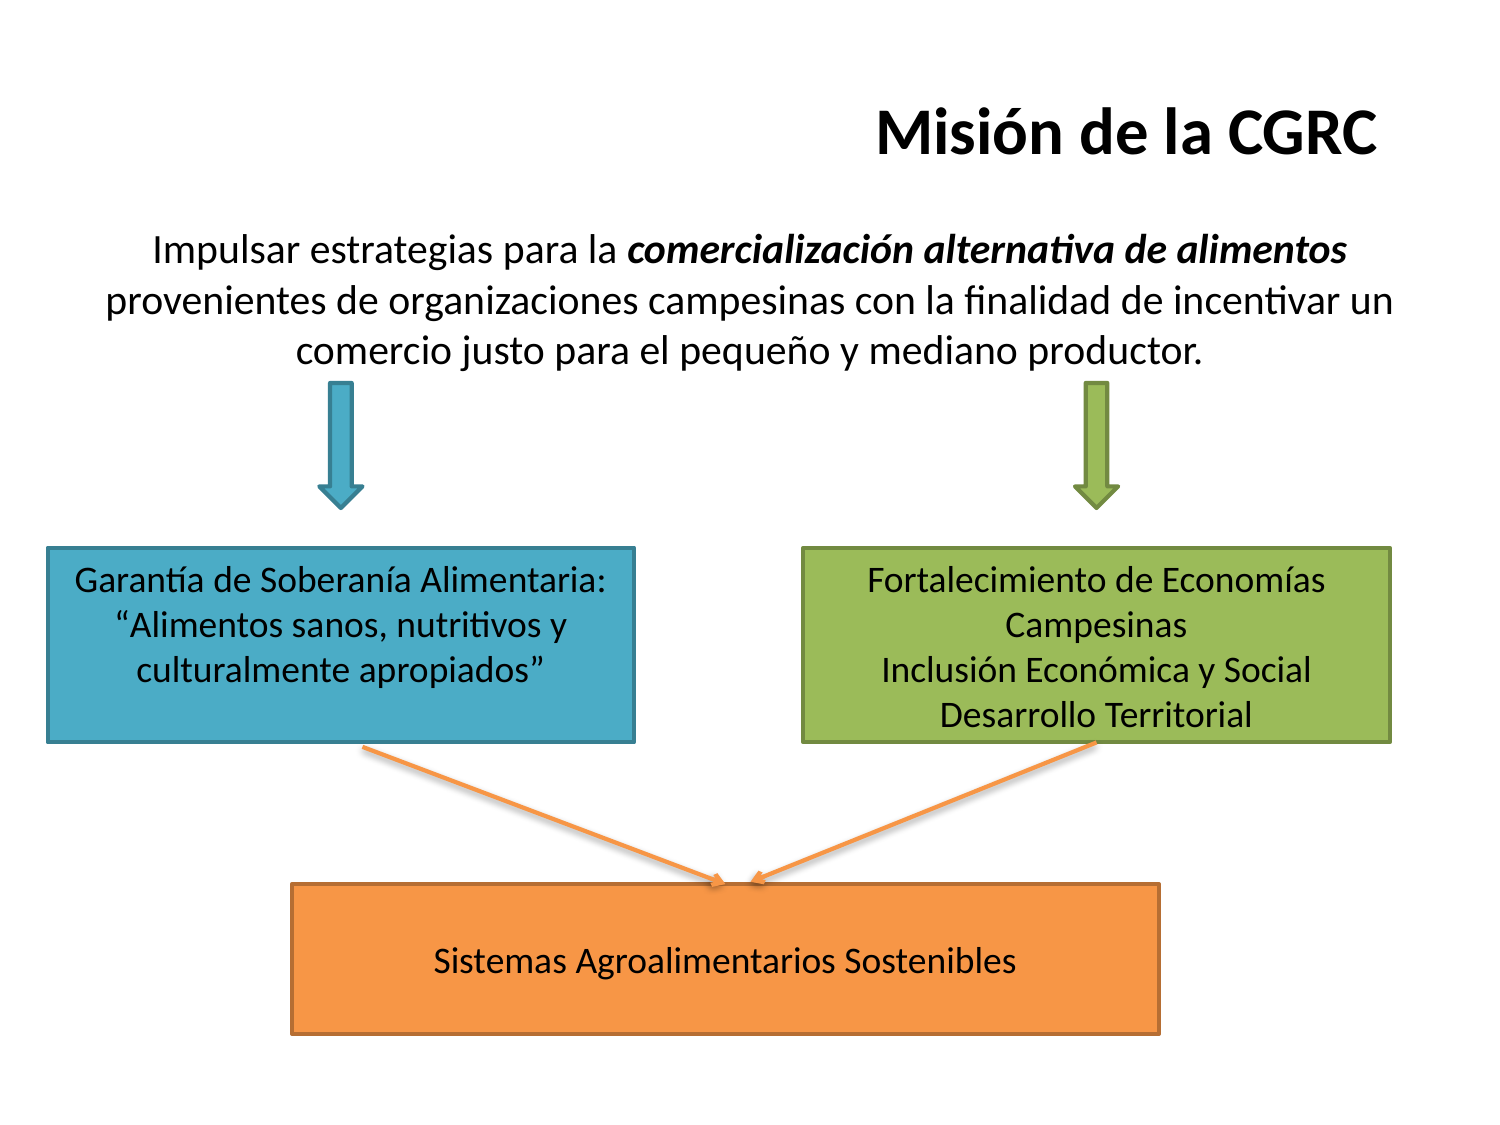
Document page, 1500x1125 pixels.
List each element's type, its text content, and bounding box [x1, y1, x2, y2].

text_box Impulsar estrategias para la comercialización alternativa de alimentos provenientes de organizaciones campesinas con la finalidad de incentivar un comercio justo para el pequeño y mediano productor. [74, 214, 1425, 505]
text_box [1073, 380, 1121, 511]
text_box Misión de la CGRC [434, 53, 1394, 202]
text_box [317, 380, 365, 511]
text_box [750, 744, 1097, 883]
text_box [362, 746, 726, 885]
text_box Garantía de Soberanía Alimentaria: “Alimentos sanos, nutritivos y culturalmente apropiados” [46, 546, 636, 744]
text_box Sistemas Agroalimentarios Sostenibles [290, 882, 1161, 1036]
text_box Fortalecimiento de Economías Campesinas Inclusión Económica y Social Desarrollo Territorial [801, 546, 1392, 744]
